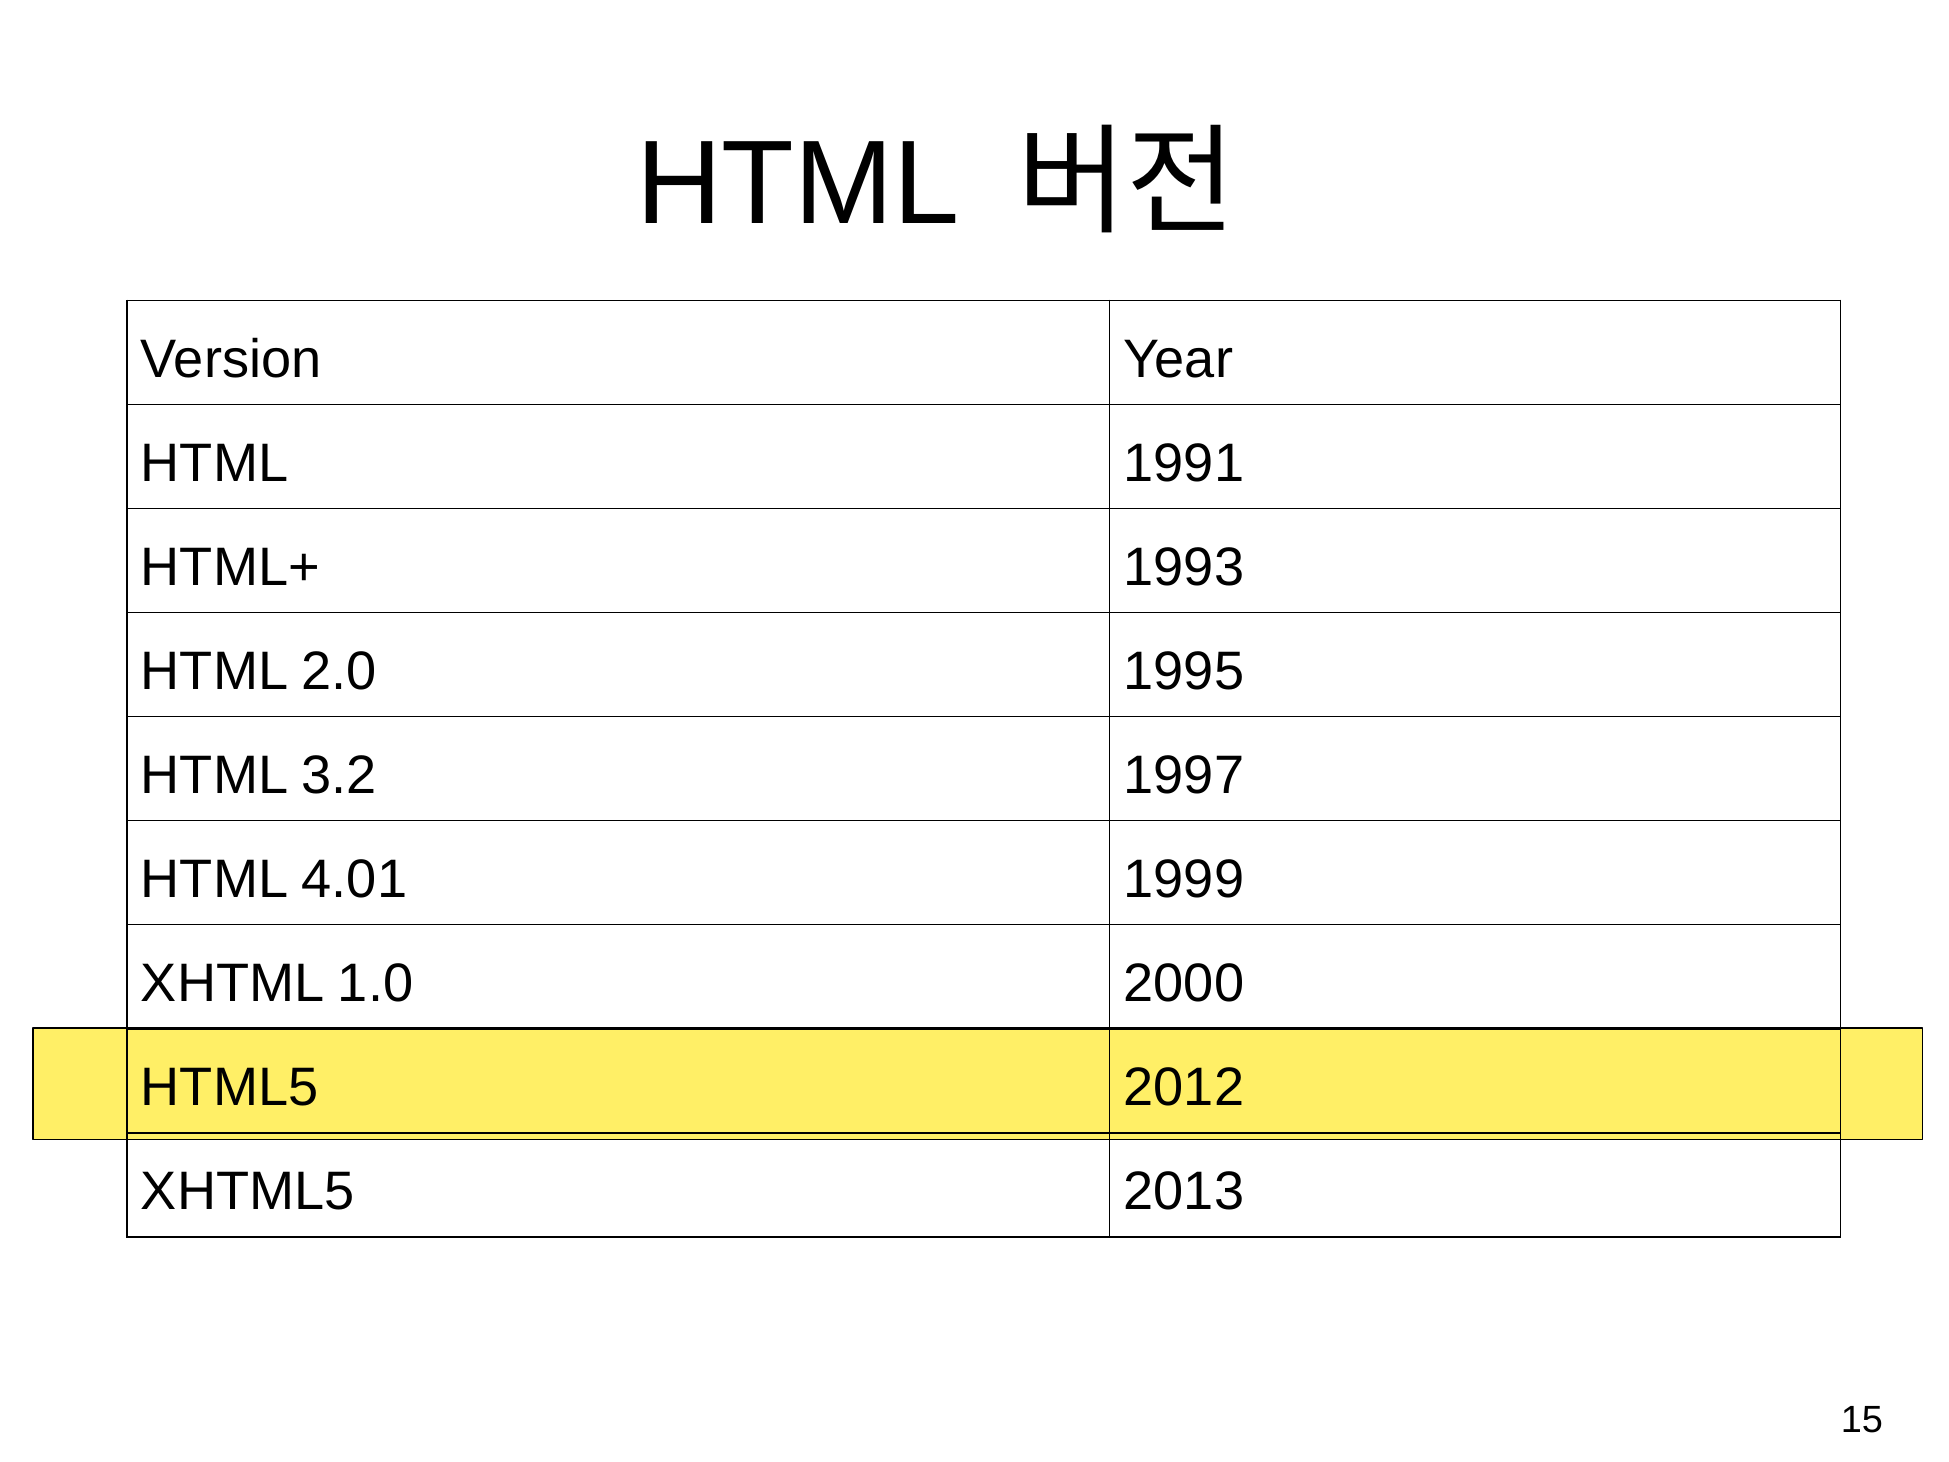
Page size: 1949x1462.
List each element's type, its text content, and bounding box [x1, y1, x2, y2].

table_cell 2012 [1110, 1030, 1840, 1132]
table_cell HTML+ [128, 509, 1109, 612]
table_cell 2013 [1110, 1134, 1840, 1236]
title HTML 버전 [156, 92, 1749, 255]
table_cell XHTML5 [128, 1134, 1109, 1236]
table_cell XHTML 1.0 [128, 925, 1109, 1028]
table_cell 1997 [1110, 717, 1840, 820]
table_cell 1995 [1110, 613, 1840, 716]
table_cell HTML 2.0 [128, 613, 1109, 716]
text_box [1841, 1027, 1923, 1140]
table_cell 1991 [1110, 405, 1840, 508]
table_cell HTML5 [128, 1030, 1109, 1132]
table_cell HTML 4.01 [128, 821, 1109, 924]
table_cell HTML [128, 405, 1109, 508]
table_header Year [1110, 301, 1840, 404]
table_cell 1999 [1110, 821, 1840, 924]
slide_number ‹#› [1496, 1372, 1899, 1462]
table_cell HTML 3.2 [128, 717, 1109, 820]
text_box [33, 1027, 126, 1140]
table_cell 1993 [1110, 509, 1840, 612]
table_cell 2000 [1110, 925, 1840, 1028]
table_header Version [128, 301, 1109, 404]
